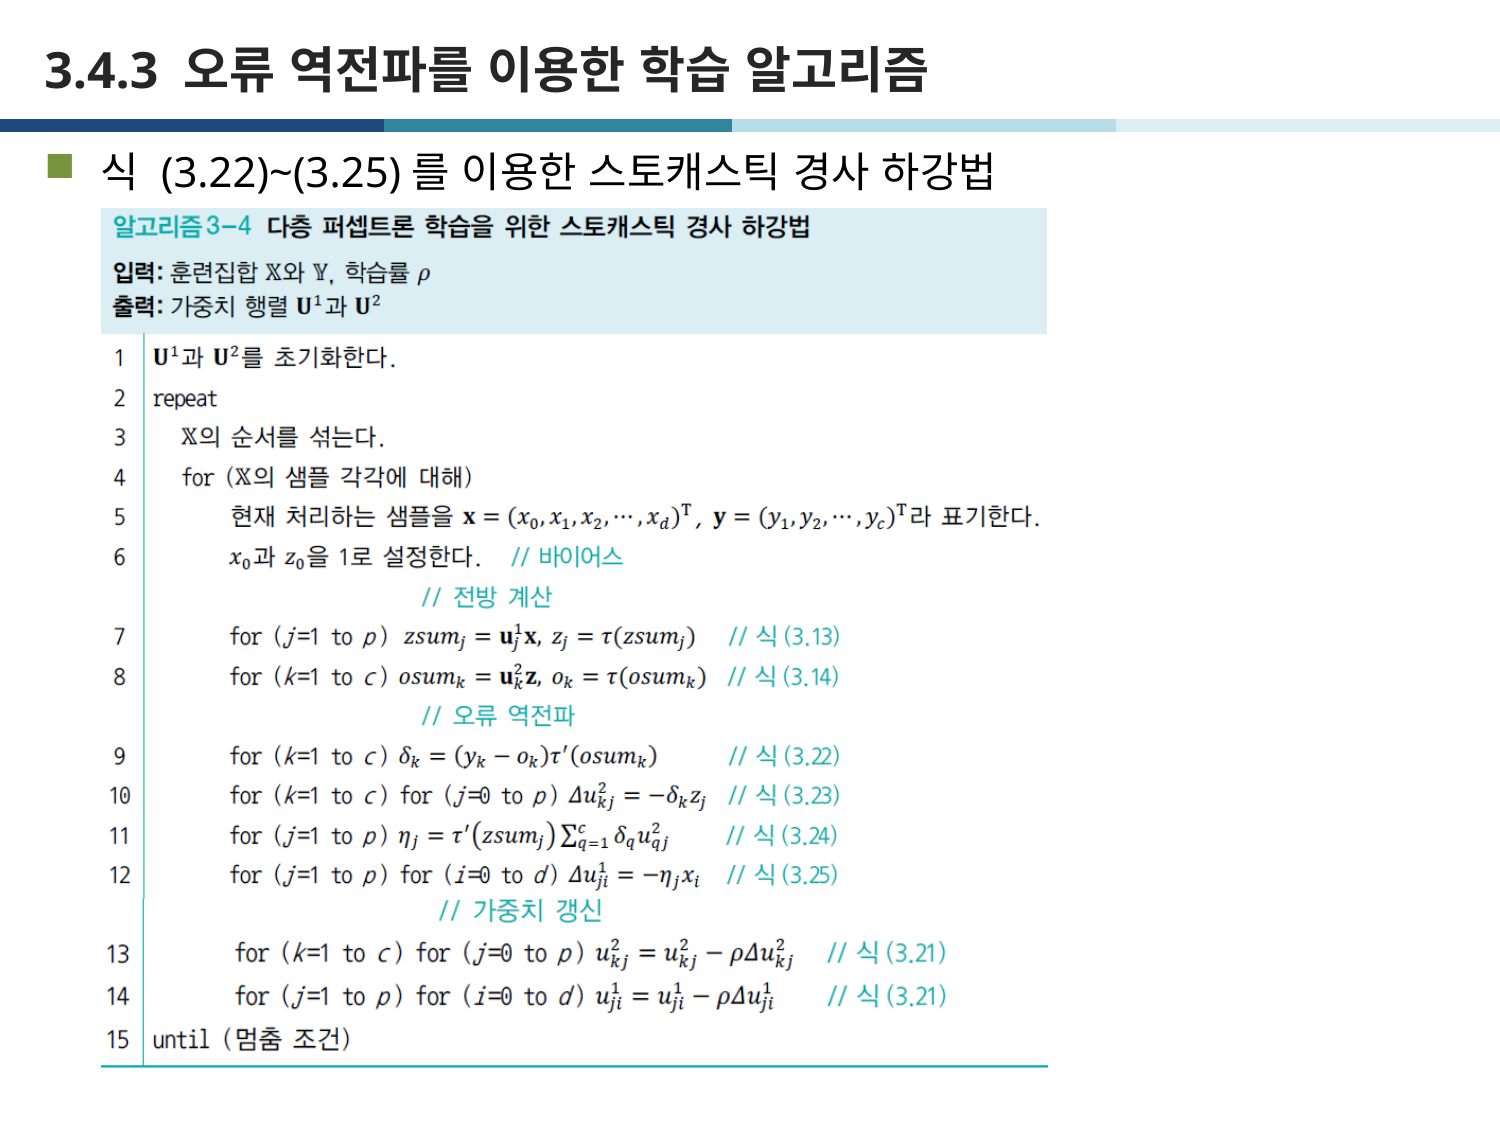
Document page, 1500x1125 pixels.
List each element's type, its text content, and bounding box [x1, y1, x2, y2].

list 식 (3.22)~(3.25)를 이용한 스토캐스틱 경사 하강법 [29, 113, 1471, 1083]
picture [101, 207, 1049, 1071]
title 3.4.3 오류 역전파를 이용한 학습 알고리즘 [29, 23, 1270, 113]
